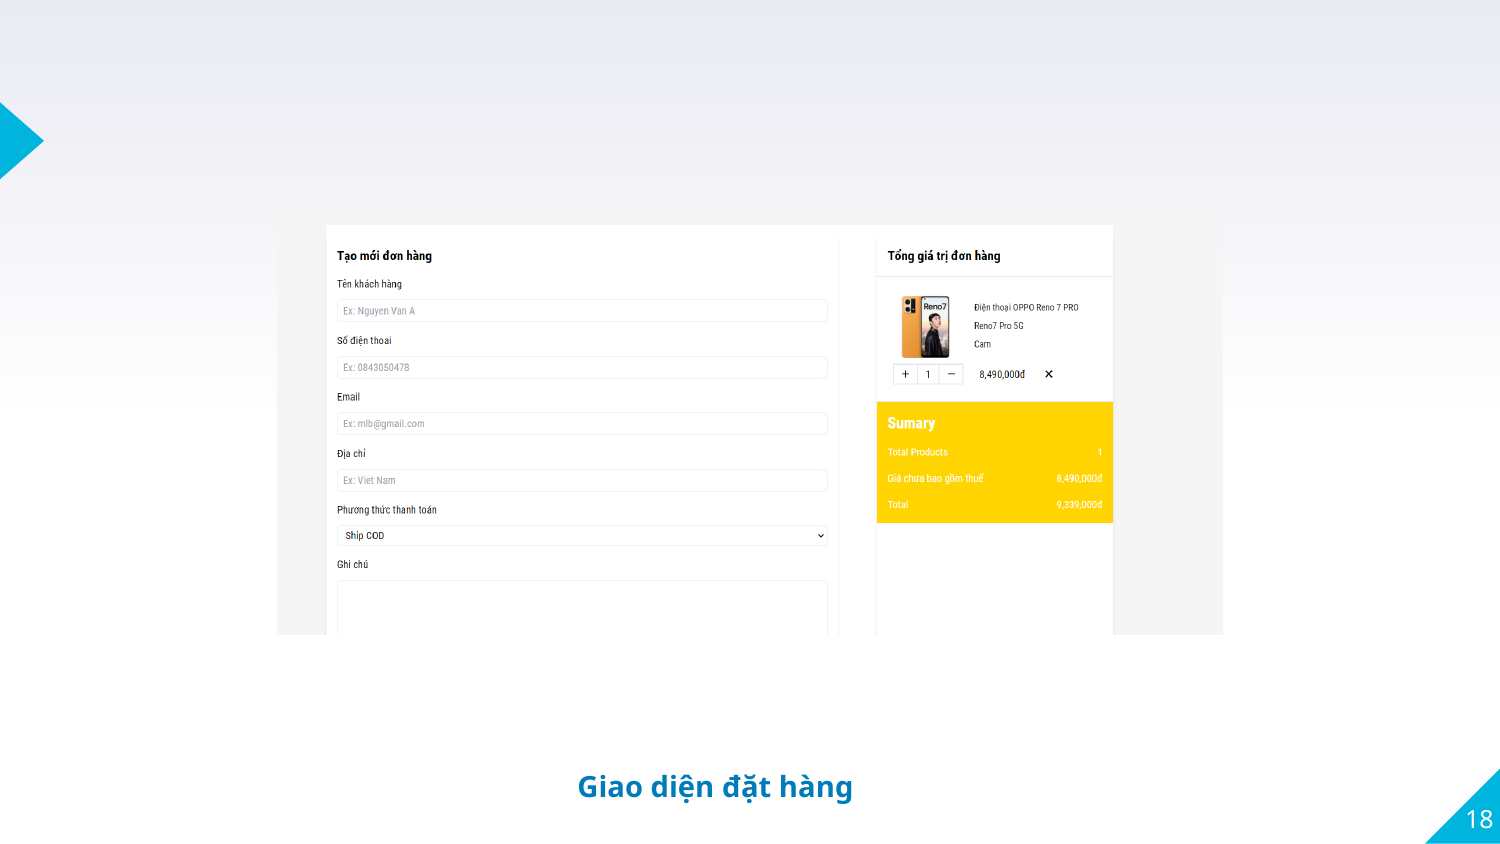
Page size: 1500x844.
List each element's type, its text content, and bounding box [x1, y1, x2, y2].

picture [277, 209, 1223, 635]
slide_number 18 [1418, 760, 1494, 838]
text_box Giao diện đặt hàng [562, 760, 1137, 811]
